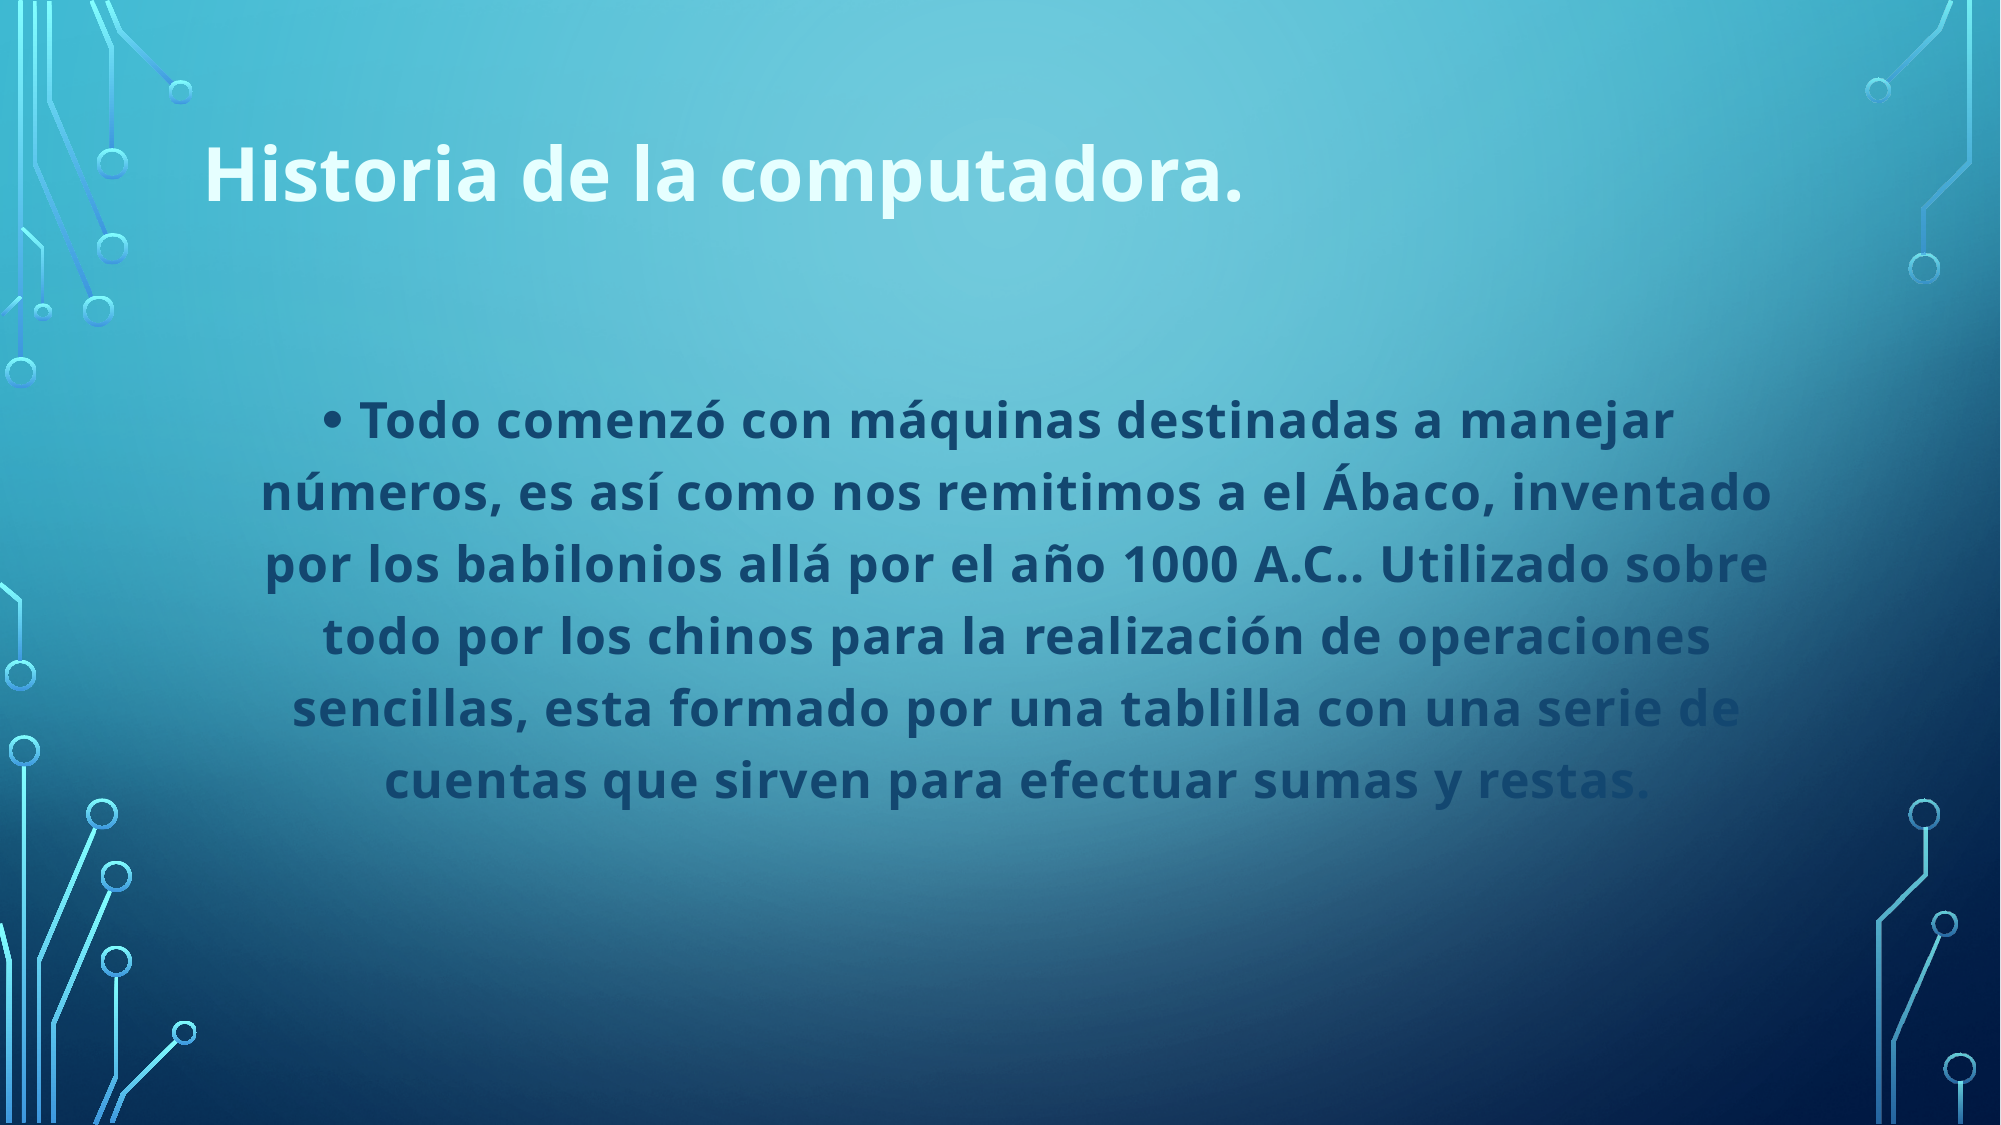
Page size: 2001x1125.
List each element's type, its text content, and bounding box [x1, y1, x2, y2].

list Todo comenzó con máquinas destinadas a manejar números, es así como nos remitimos a el Ábaco, inventado por los babilonios allá por el año 1000 A.C.. Utilizado sobre todo por los chinos para la realización de operaciones sencillas, esta formado por una tablilla con una serie de cuentas que sirven para efectuar sumas y restas. [187, 369, 1813, 950]
title Historia de la computadora. [187, 101, 1813, 344]
